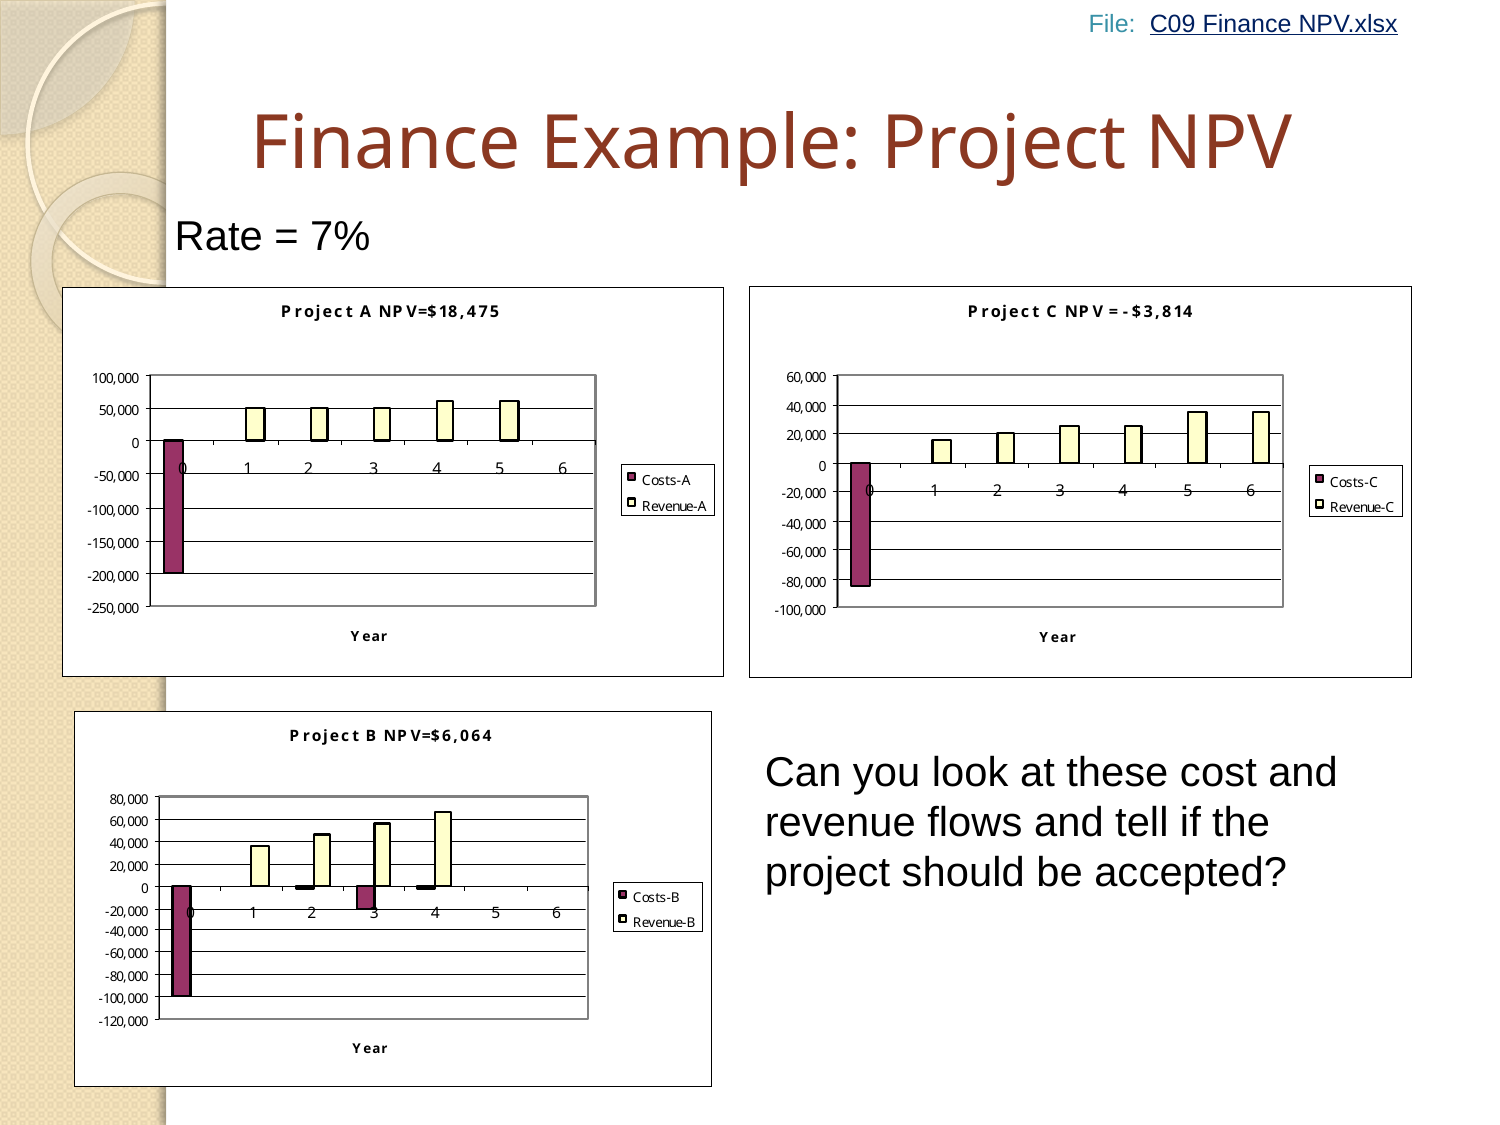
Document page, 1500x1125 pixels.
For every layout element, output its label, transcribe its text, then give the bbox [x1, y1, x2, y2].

text_box Can you look at these cost and revenue flows and tell if the project should be accepted? [749, 737, 1413, 903]
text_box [737, 274, 1426, 689]
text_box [62, 699, 726, 1098]
text_box File: C09 Finance NPV.xlsx [1073, 0, 1414, 46]
title Finance Example: Project NPV [235, 45, 1466, 233]
text_box Rate = 7% [159, 201, 386, 267]
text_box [49, 274, 733, 688]
